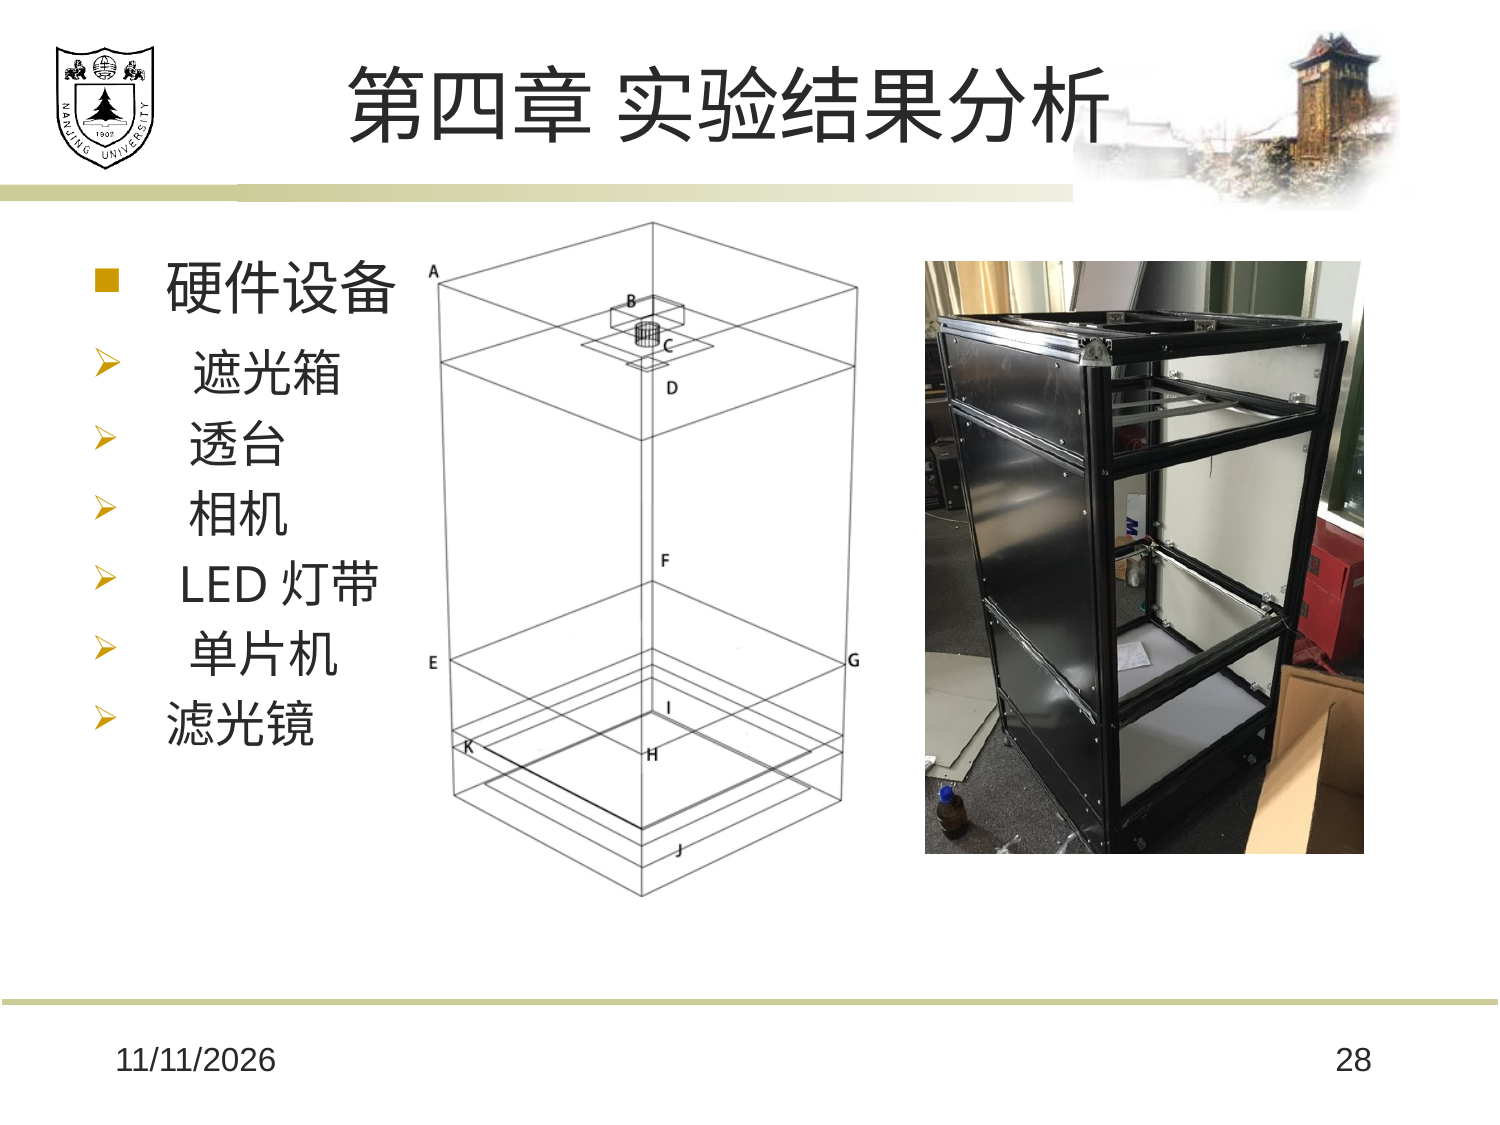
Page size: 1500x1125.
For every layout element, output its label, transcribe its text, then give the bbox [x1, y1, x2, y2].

picture [925, 261, 1364, 854]
picture [419, 213, 868, 902]
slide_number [100, 1030, 313, 1106]
picture [50, 42, 160, 173]
list 硬件设备 遮光箱 透台 相机 LED灯带 单片机 滤光镜 [76, 243, 1413, 965]
title 第四章 实验结果分析 [171, 66, 1306, 161]
picture [1073, 30, 1400, 211]
slide_number 28 [1234, 1030, 1388, 1106]
picture [2, 999, 1498, 1005]
